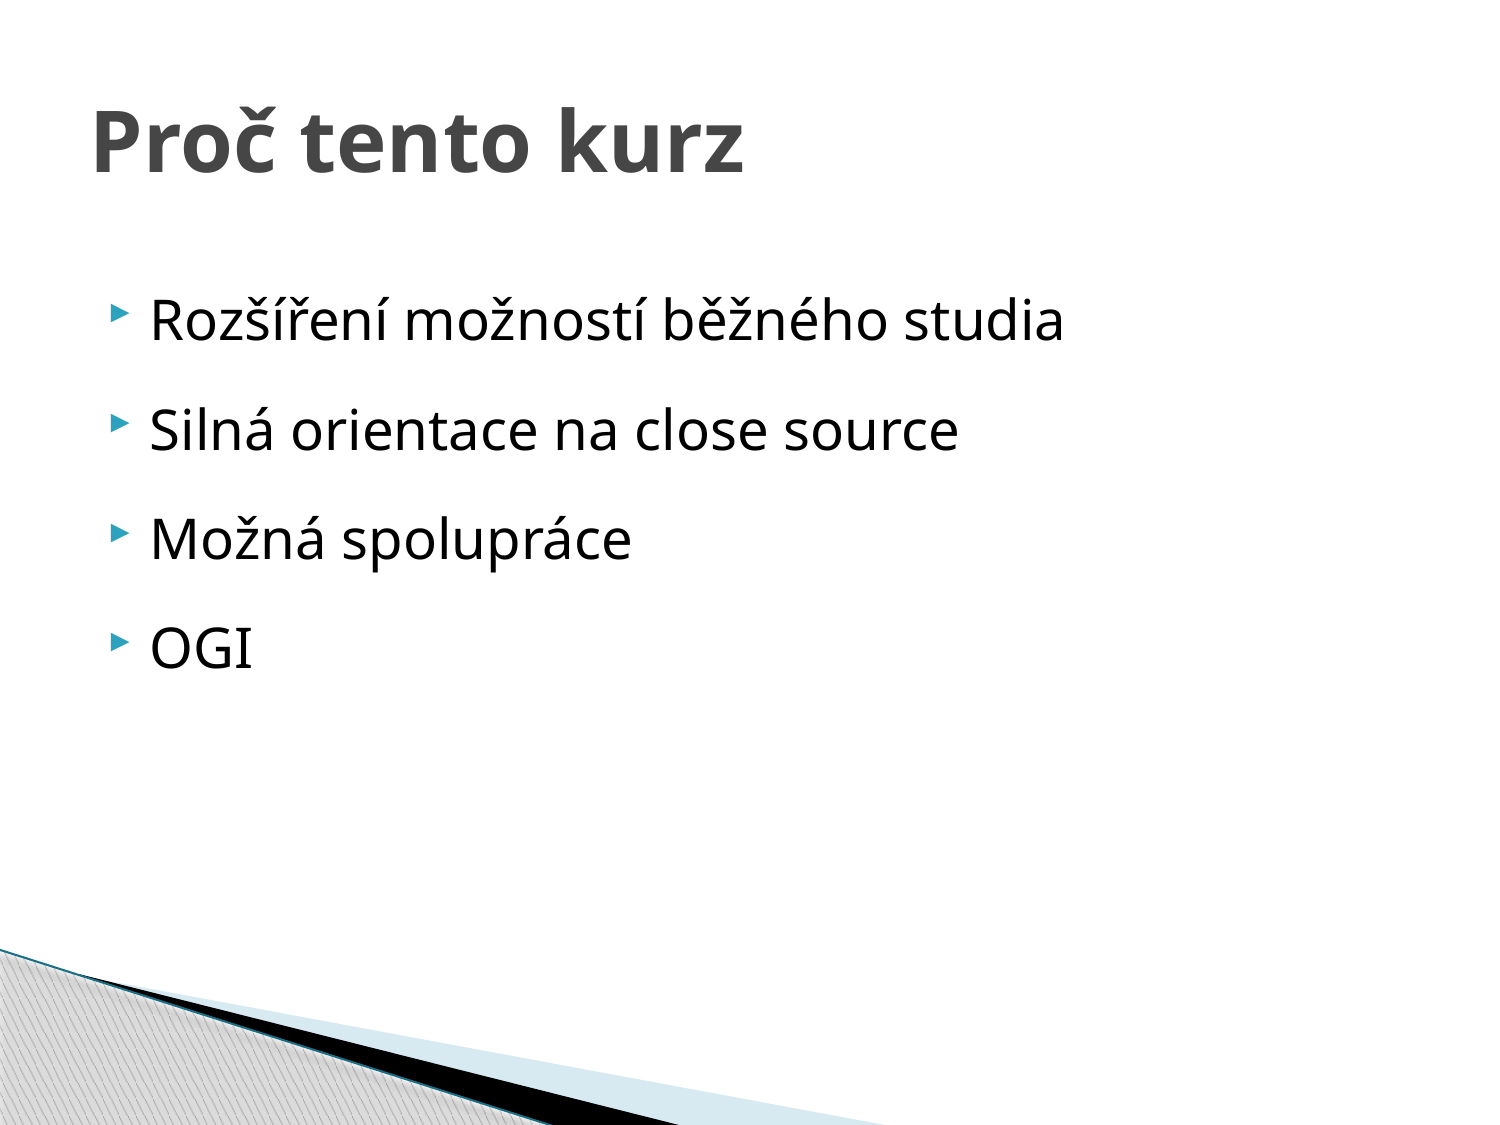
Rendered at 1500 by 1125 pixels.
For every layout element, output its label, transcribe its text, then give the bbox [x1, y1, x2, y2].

list Rozšíření možností běžného studia Silná orientace na close source Možná spolupráce OGI [75, 243, 1425, 986]
title Proč tento kurz [75, 45, 1425, 233]
